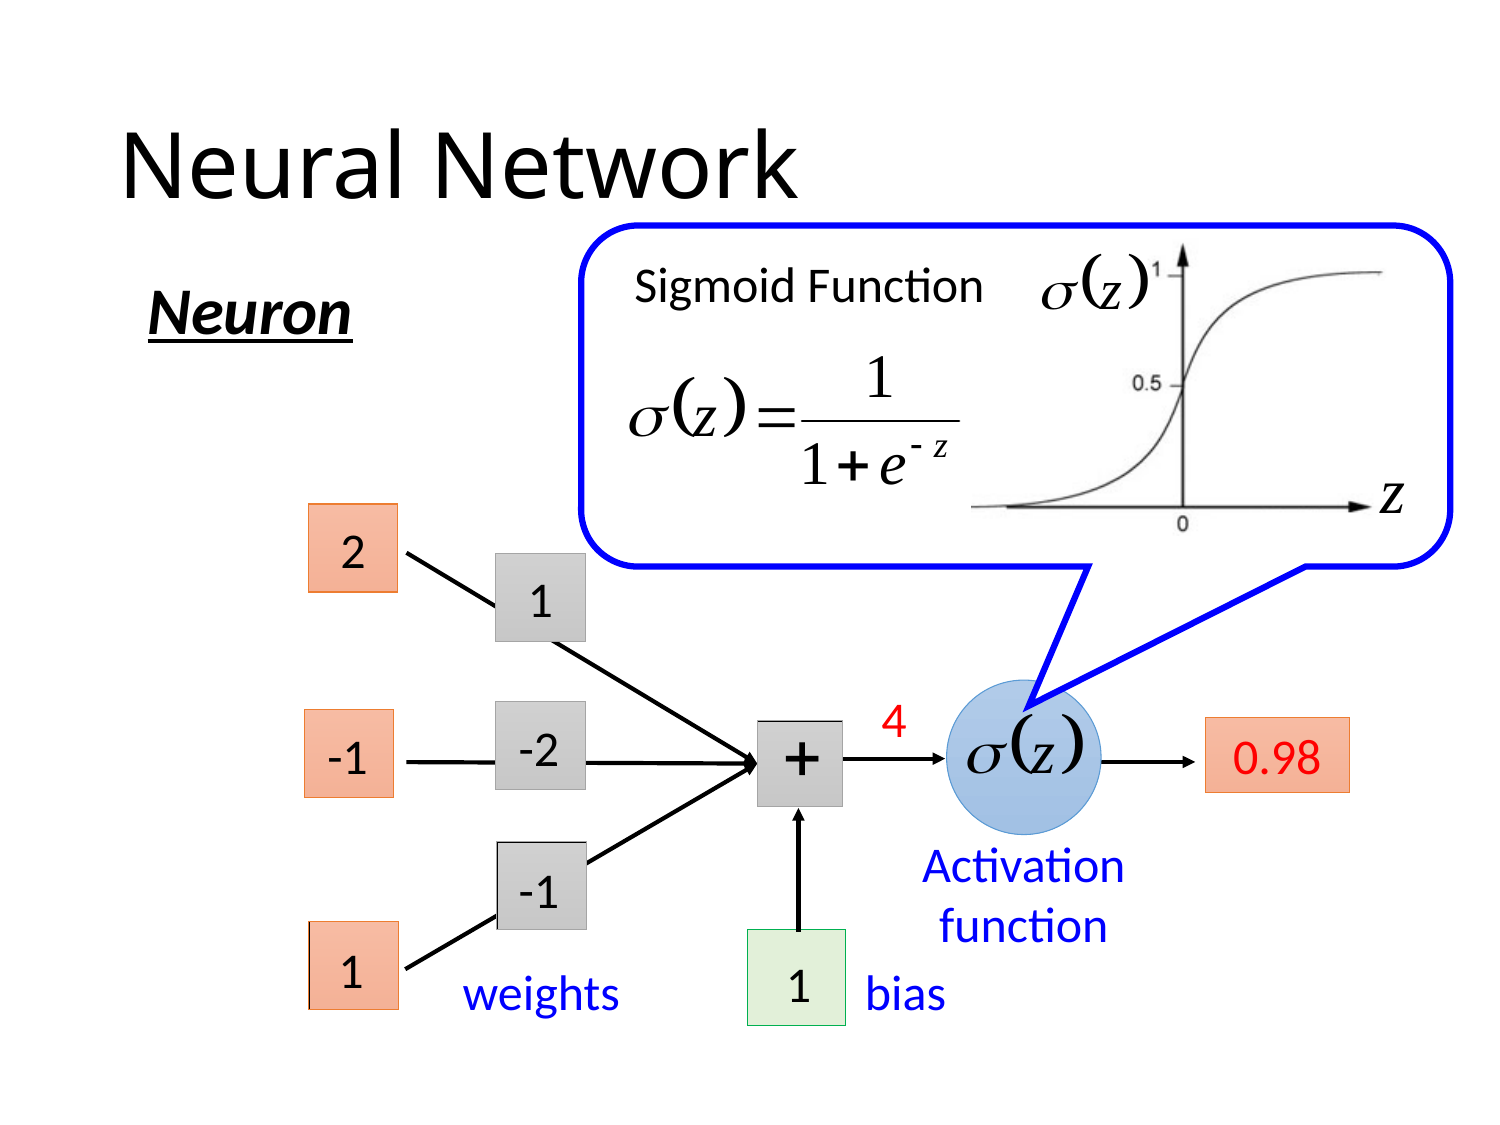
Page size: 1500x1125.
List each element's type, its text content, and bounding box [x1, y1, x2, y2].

text_box 1 [739, 945, 858, 1020]
text_box weights [443, 970, 639, 1028]
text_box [308, 503, 398, 593]
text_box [405, 763, 758, 970]
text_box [757, 720, 843, 807]
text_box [495, 553, 586, 642]
text_box [758, 929, 846, 945]
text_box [292, 921, 410, 1010]
text_box bias [840, 952, 971, 1028]
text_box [581, 225, 1451, 567]
text_box [960, 679, 1035, 712]
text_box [495, 701, 586, 790]
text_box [304, 709, 394, 798]
text_box 4 [862, 679, 926, 755]
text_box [480, 841, 598, 930]
text_box [1026, 691, 1102, 761]
title Neural Network [103, 59, 1397, 278]
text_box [406, 552, 758, 764]
text_box 0.98 [1205, 717, 1350, 793]
text_box Activation function [868, 825, 1180, 961]
text_box [958, 762, 1102, 825]
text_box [957, 712, 1087, 800]
text_box [747, 1020, 840, 1026]
text_box Neuron [132, 260, 369, 356]
text_box [946, 717, 957, 798]
